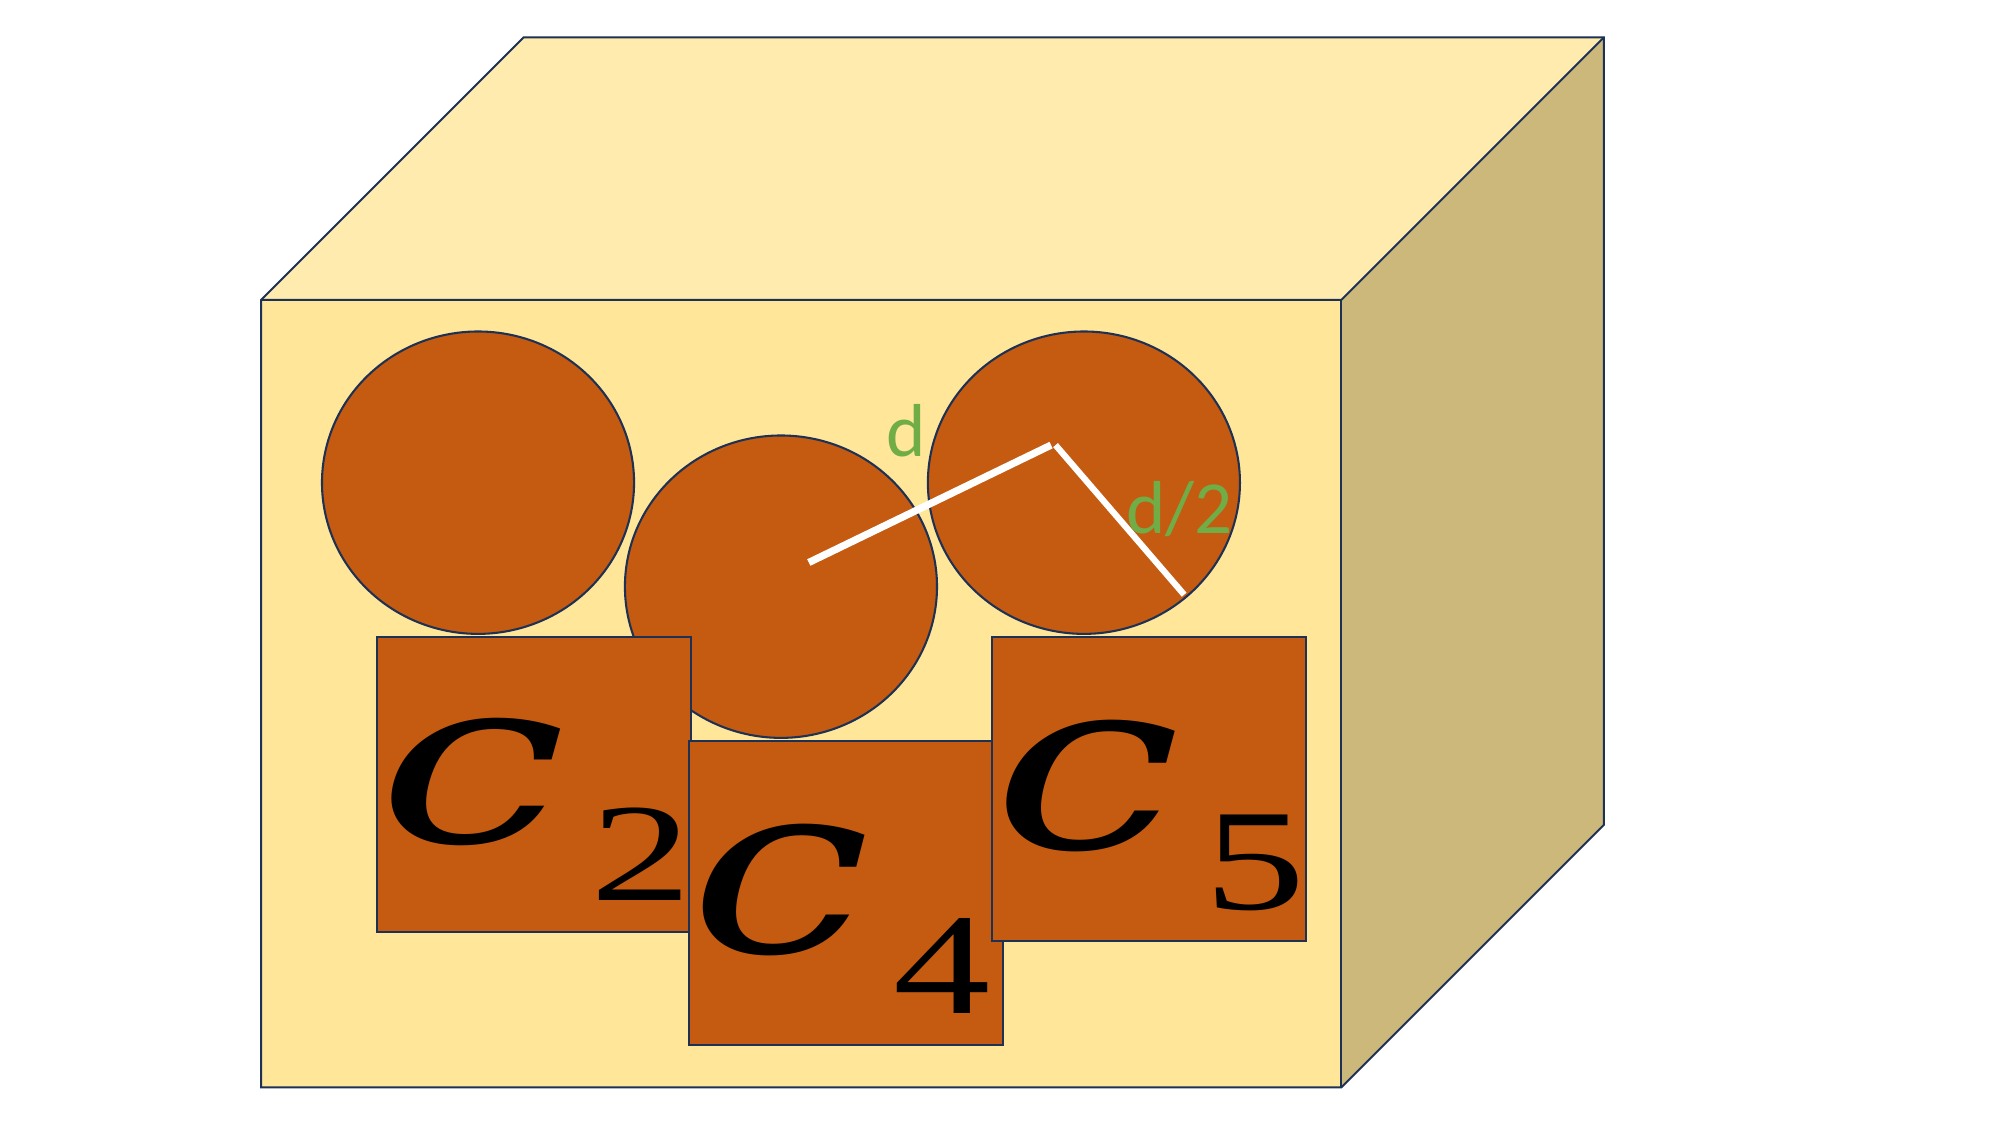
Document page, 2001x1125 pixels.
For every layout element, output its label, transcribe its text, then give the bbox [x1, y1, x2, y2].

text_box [1055, 445, 1185, 595]
text_box [260, 36, 1605, 1089]
text_box d/2 [1185, 450, 1249, 556]
text_box d [872, 373, 993, 445]
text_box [808, 445, 1052, 563]
